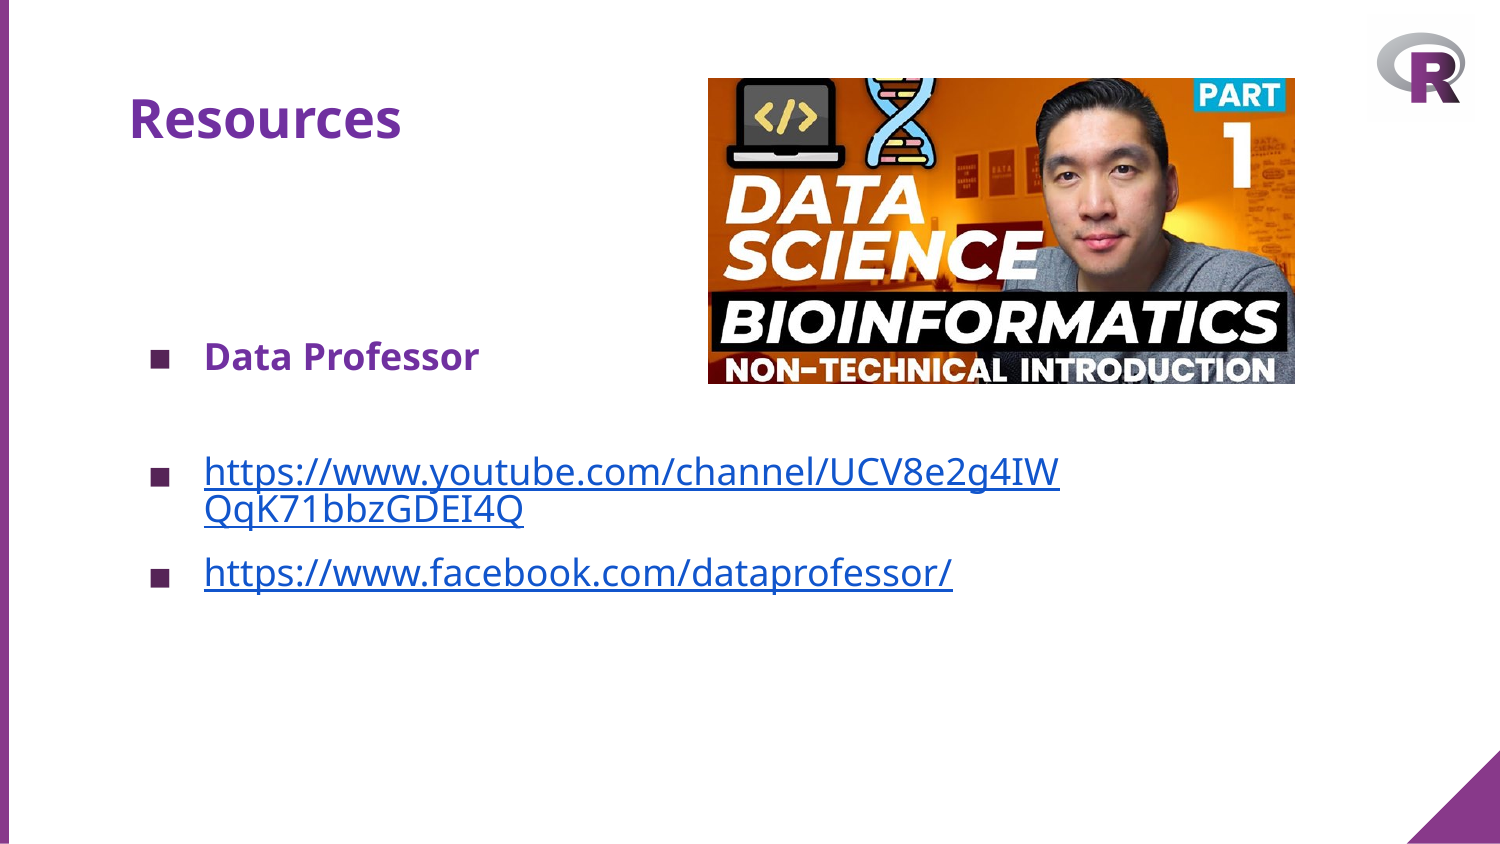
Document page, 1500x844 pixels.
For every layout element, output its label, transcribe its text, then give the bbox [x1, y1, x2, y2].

picture [1199, 83, 1218, 106]
picture [1367, 14, 1475, 122]
picture [1218, 81, 1280, 108]
picture [707, 78, 1295, 384]
list Data Professor https://www.youtube.com/channel/UCV8e2g4IWQqK71bbzGDEI4Q https://www.facebook.com/dataprofessor/ [113, 260, 1094, 777]
title Resources [113, 69, 643, 210]
